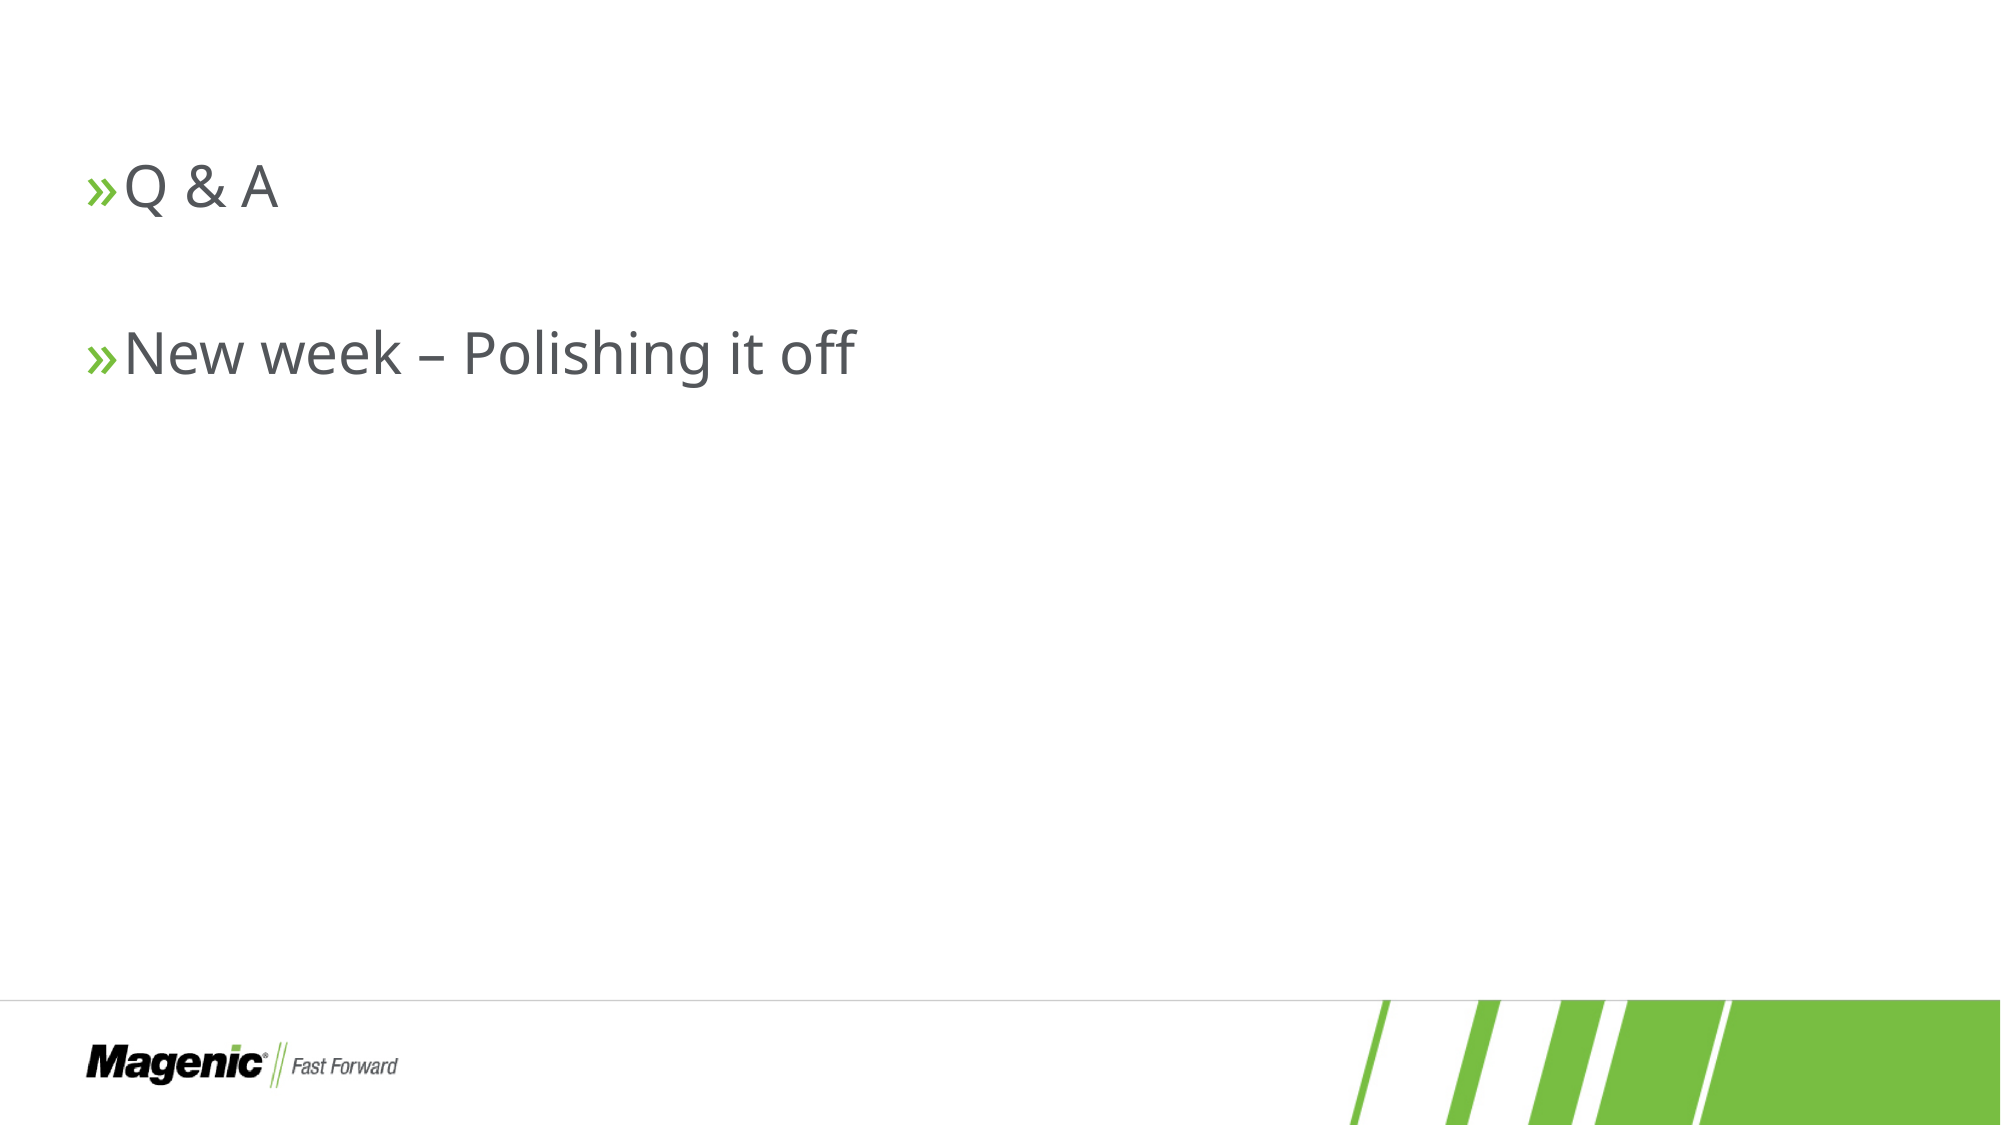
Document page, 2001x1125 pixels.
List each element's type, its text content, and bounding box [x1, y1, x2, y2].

list Q & A New week – Polishing it off [70, 149, 1946, 787]
picture [0, 0, 2001, 1125]
